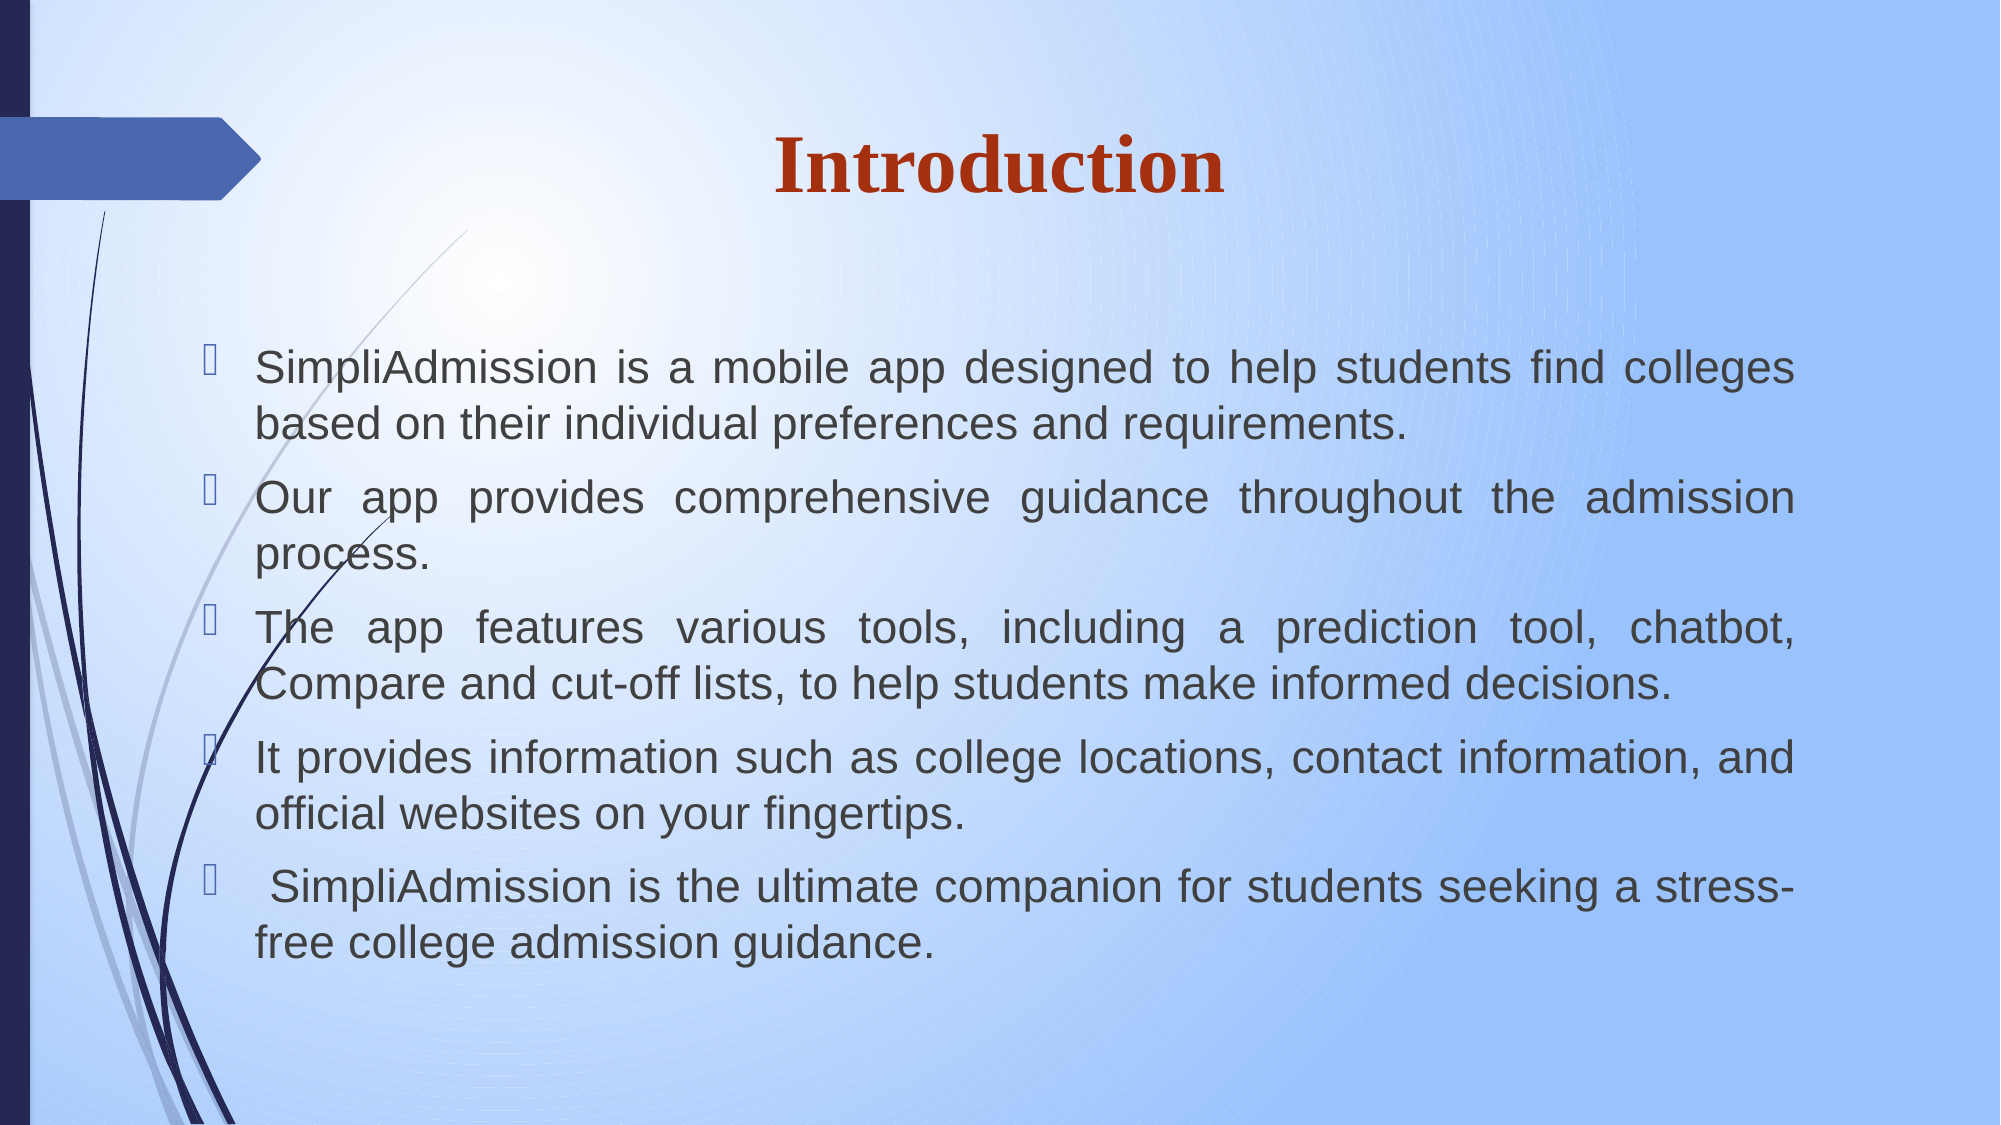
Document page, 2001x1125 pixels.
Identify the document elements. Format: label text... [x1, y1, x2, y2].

title Introduction [187, 101, 1813, 229]
list SimpliAdmission is a mobile app designed to help students find colleges based on their individual preferences and requirements. Our app provides comprehensive guidance throughout the admission process. The app features various tools, including a prediction tool, chatbot, Compare and cut-off lists, to help students make informed decisions. It provides information such as college locations, contact information, and official websites on your fingertips. SimpliAdmission is the ultimate companion for students seeking a stress-free college admission guidance. [187, 329, 1813, 987]
